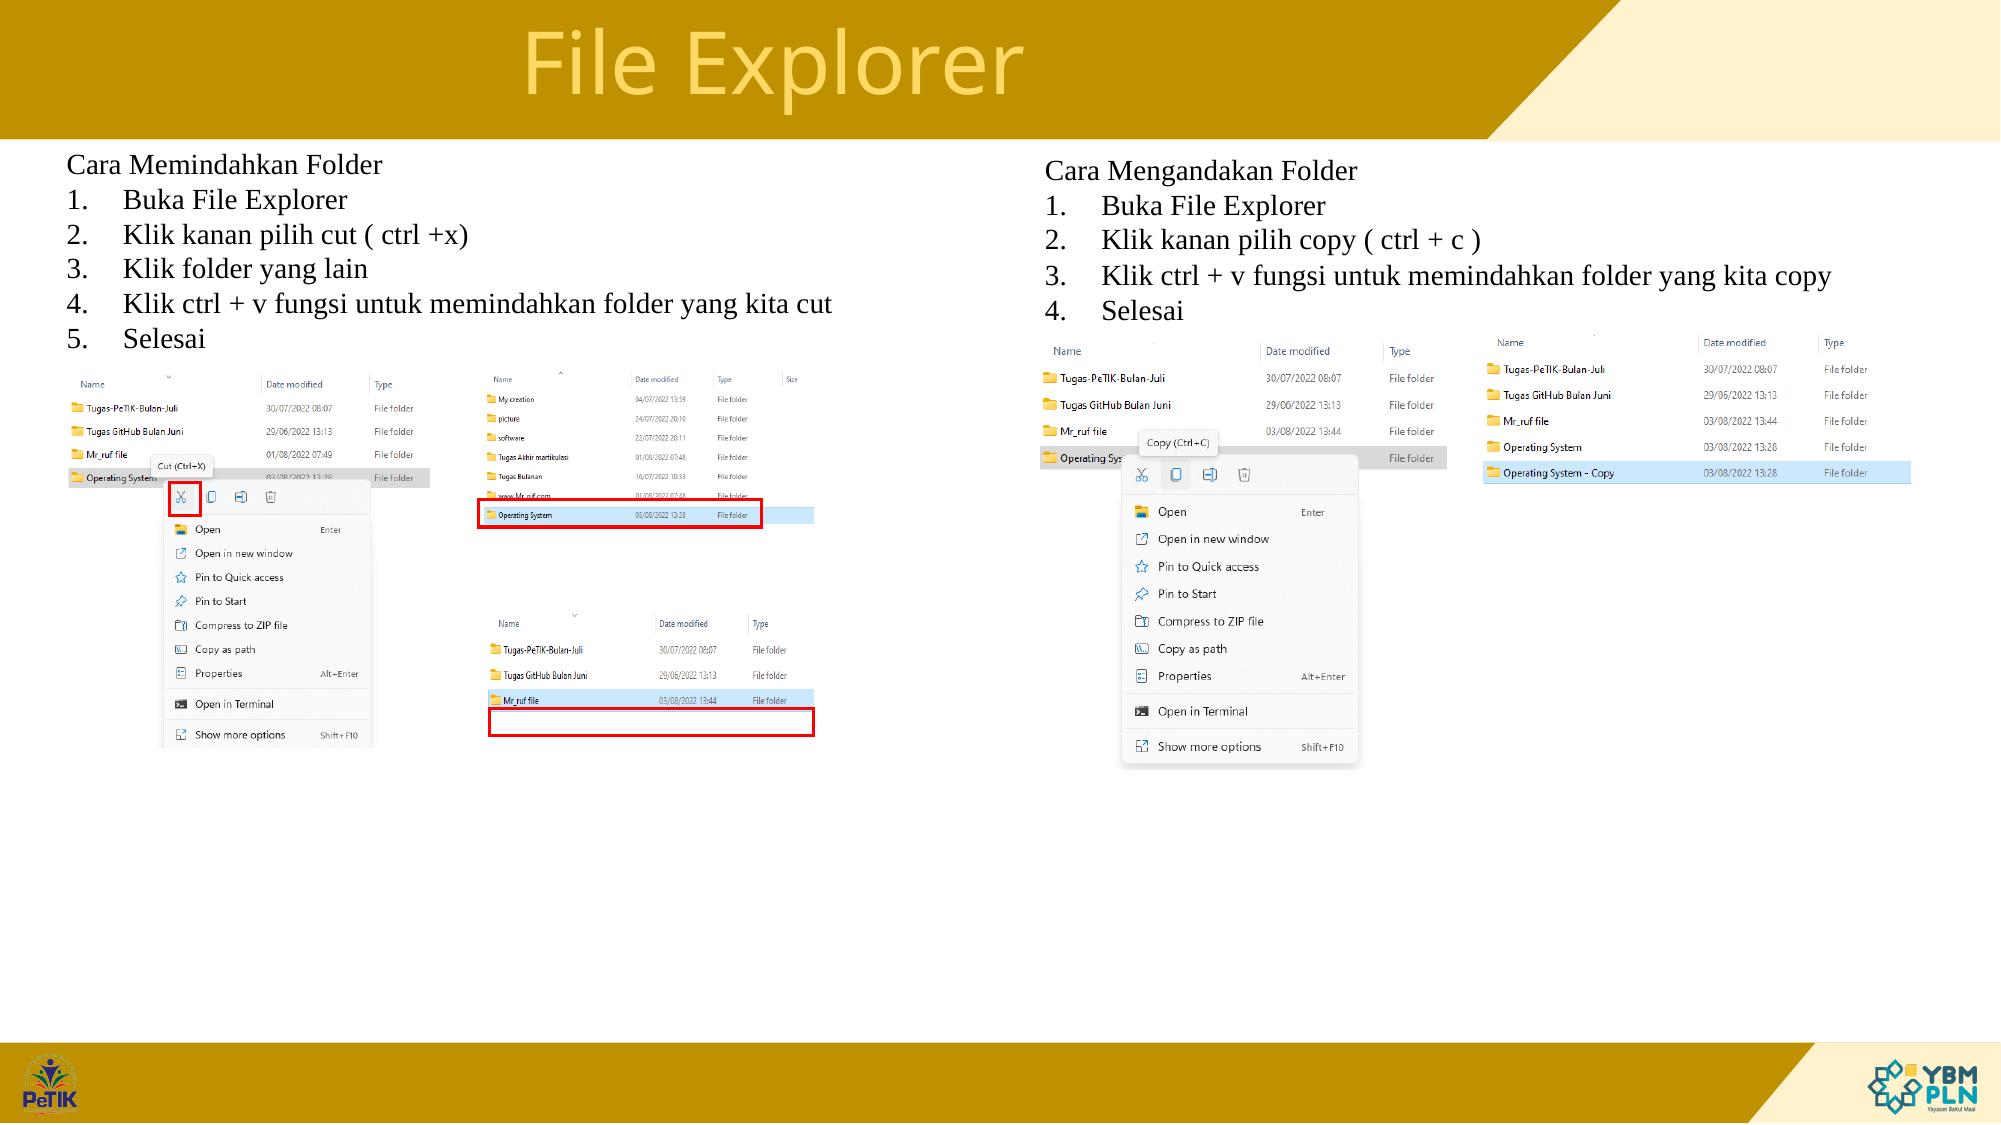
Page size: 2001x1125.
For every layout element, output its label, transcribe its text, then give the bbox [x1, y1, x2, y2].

picture [65, 370, 430, 749]
picture [23, 1053, 78, 1115]
title File Explorer [161, 11, 1386, 121]
picture [1473, 335, 1911, 517]
text_box Cara Mengandakan Folder Buka File Explorer Klik kanan pilih copy ( ctrl + c ) Klik ctrl + v fungsi untuk memindahkan folder yang kita copy Selesai [1030, 143, 1849, 334]
picture [1029, 343, 1447, 770]
text_box Cara Memindahkan Folder Buka File Explorer Klik kanan pilih cut ( ctrl +x) Klik folder yang lain Klik ctrl + v fungsi untuk memindahkan folder yang kita cut Selesai [51, 137, 849, 363]
picture [478, 612, 814, 749]
picture [1867, 1059, 1977, 1115]
picture [478, 370, 814, 545]
